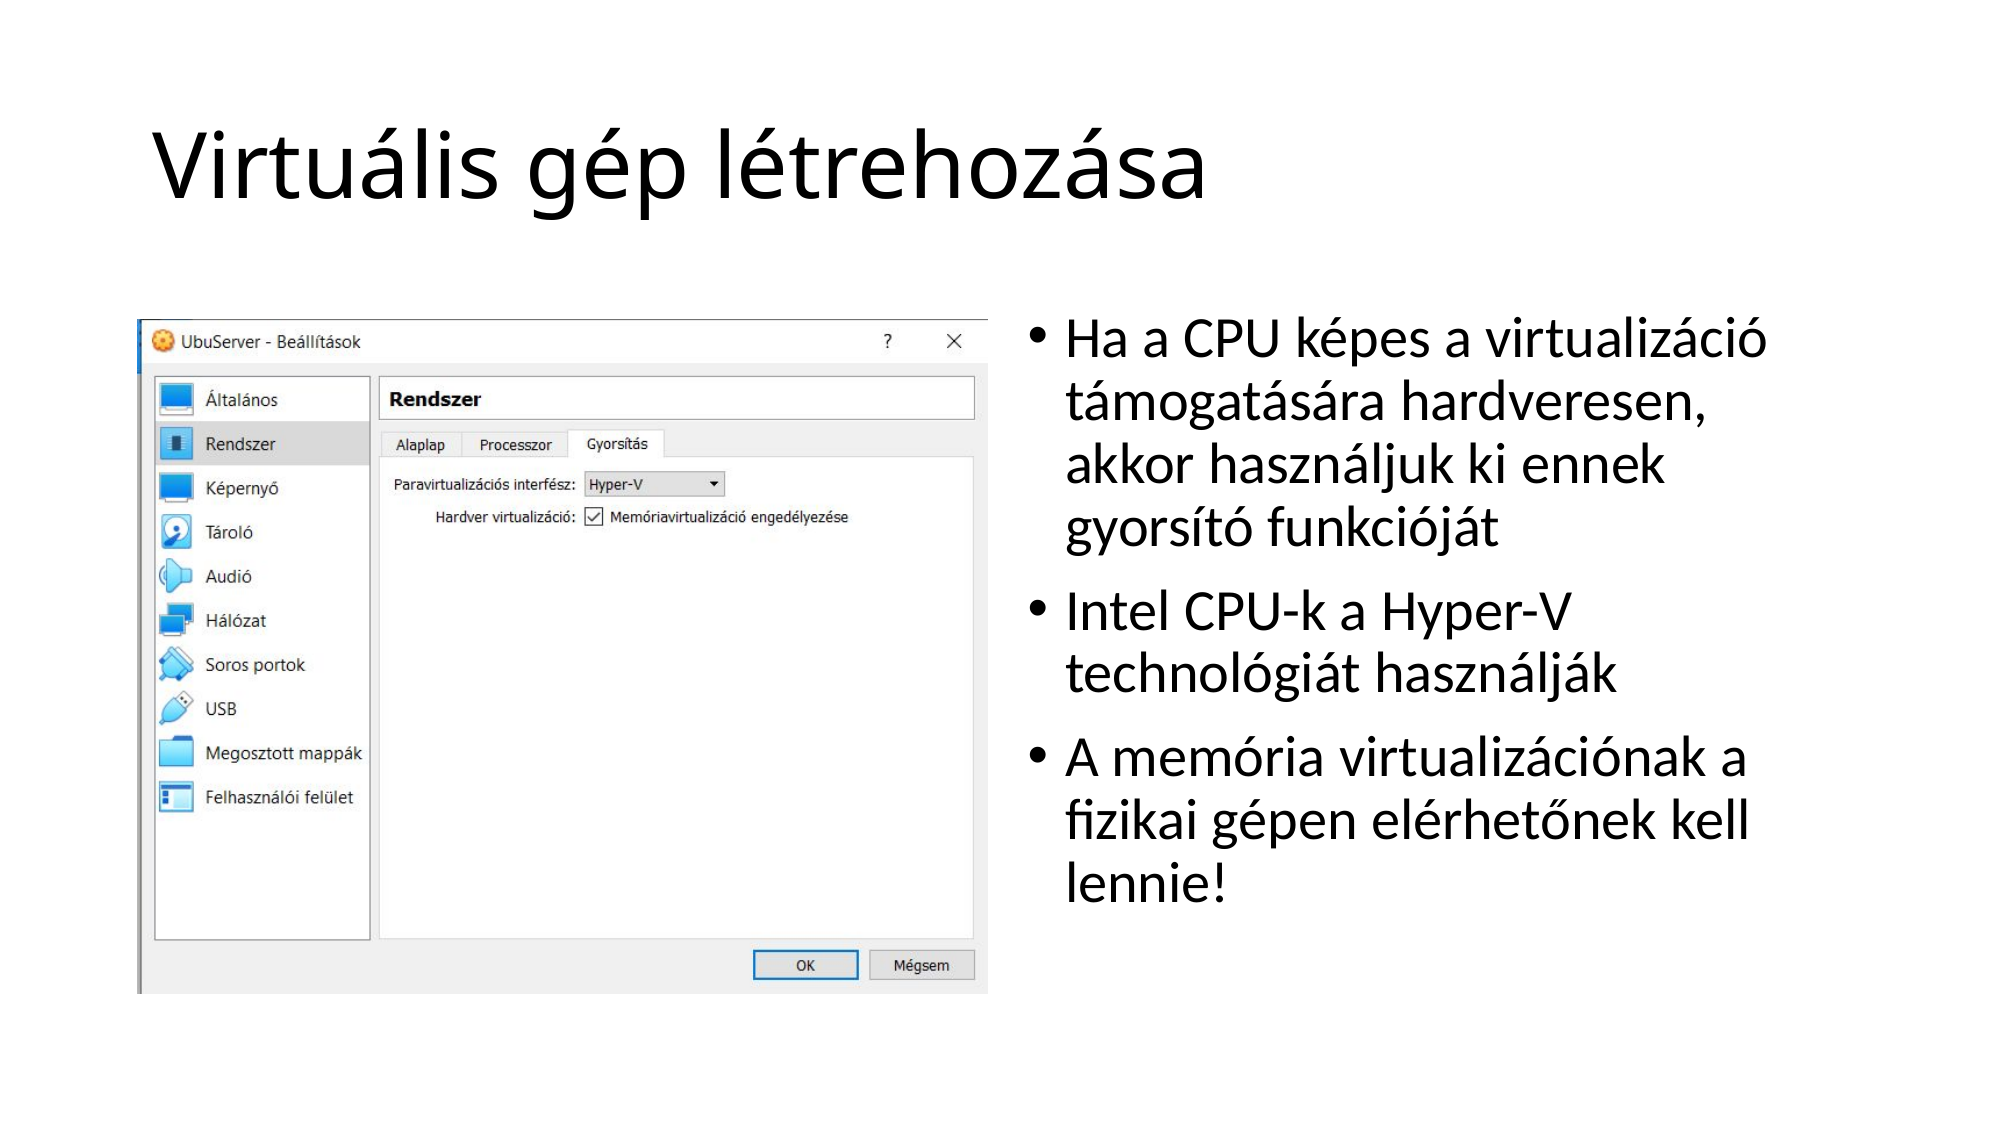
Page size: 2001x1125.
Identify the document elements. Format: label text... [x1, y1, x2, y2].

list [137, 318, 988, 994]
list Ha a CPU képes a virtualizáció támogatására hardveresen, akkor használjuk ki ennek gyorsító funkcióját Intel CPU-k a Hyper-V technológiát használják A memória virtualizációnak a fizikai gépen elérhetőnek kell lennie! [1012, 299, 1863, 1014]
title Virtuális gép létrehozása [137, 59, 1863, 278]
